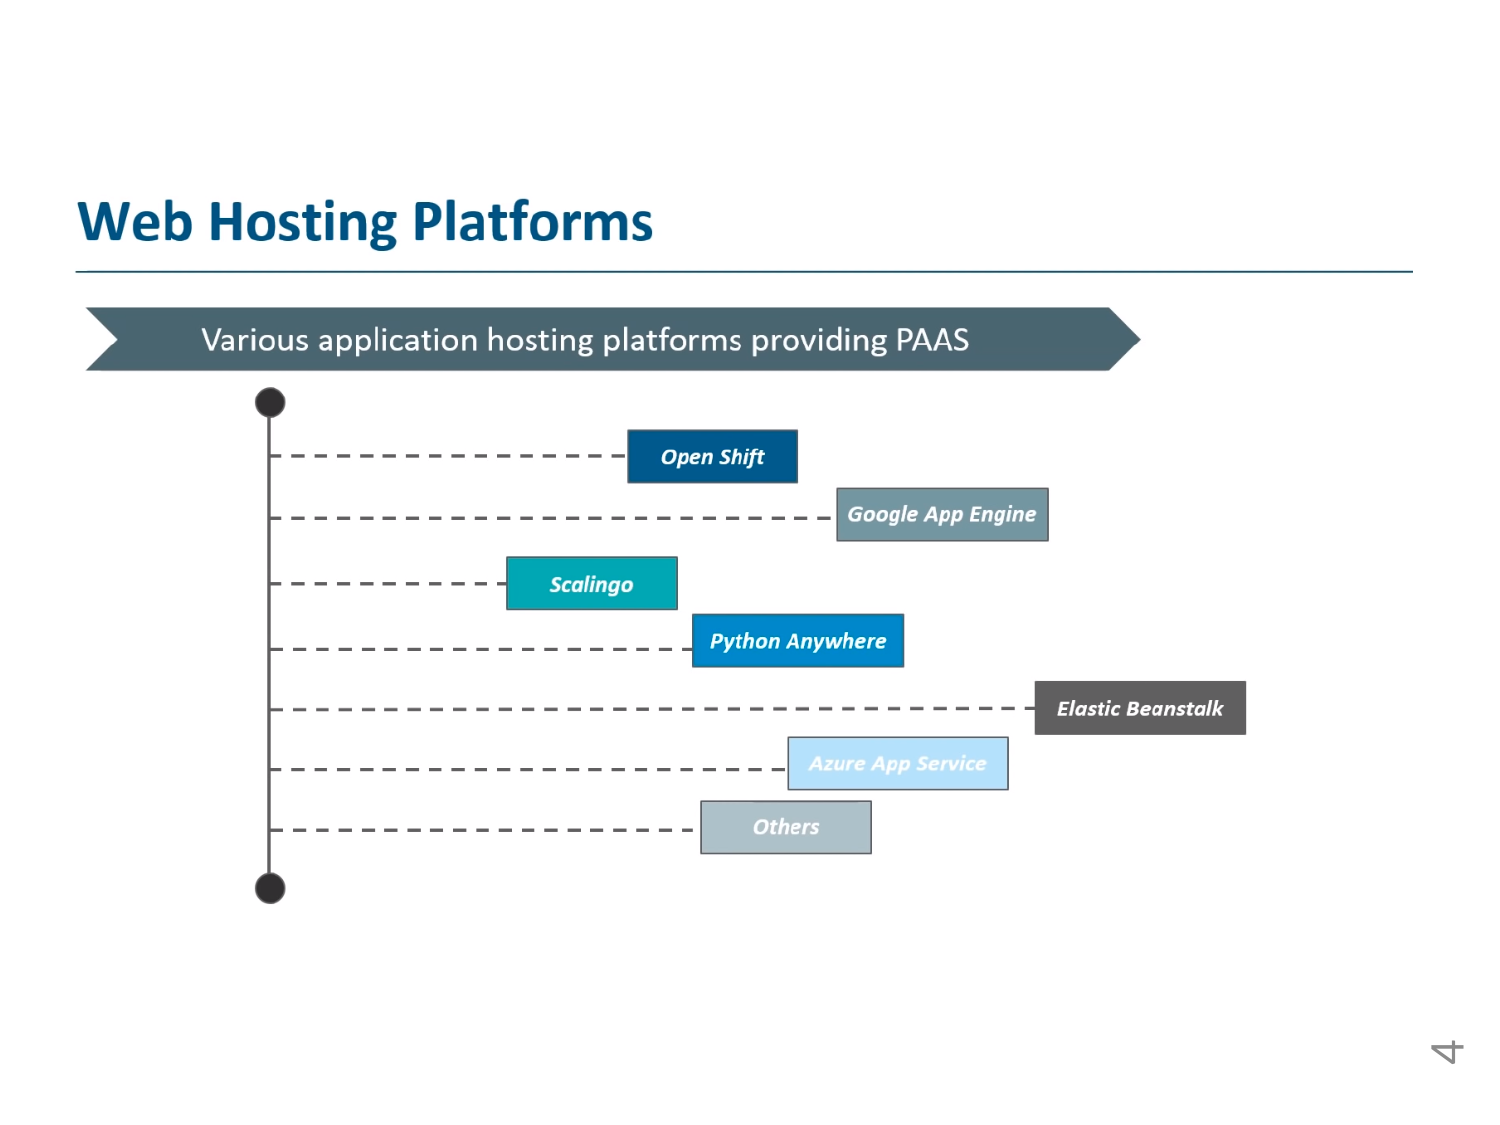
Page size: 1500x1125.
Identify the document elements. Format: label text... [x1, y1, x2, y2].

slide_number 4 [1412, 1025, 1475, 1125]
picture [66, 187, 1413, 923]
